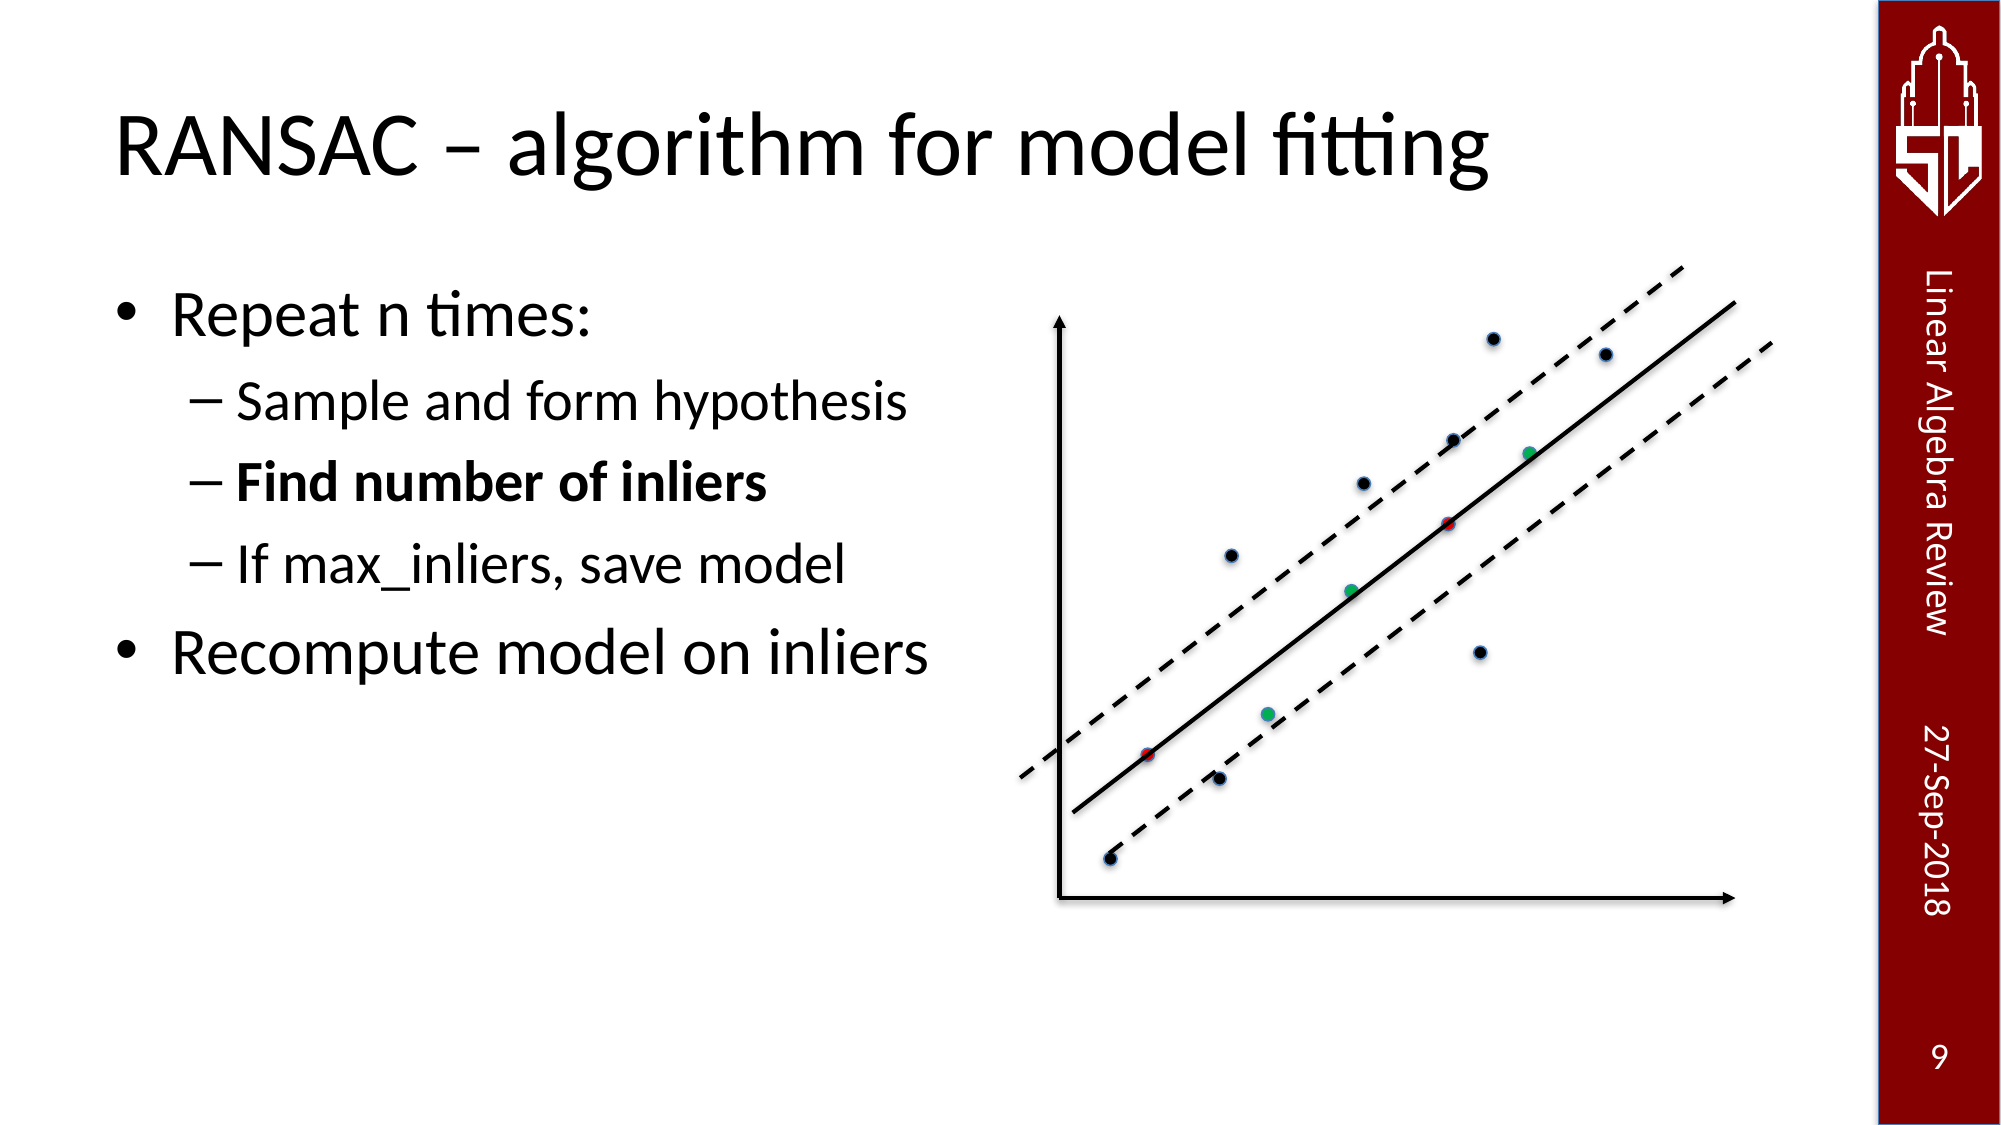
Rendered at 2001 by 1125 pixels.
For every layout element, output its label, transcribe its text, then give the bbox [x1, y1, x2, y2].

text_box [1103, 858, 1118, 867]
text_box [1072, 301, 1736, 813]
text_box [1019, 266, 1684, 779]
picture [1896, 25, 1982, 217]
list Repeat n times: Sample and form hypothesis Find number of inliers If max_inliers, save model Recompute model on inliers [99, 262, 1000, 1005]
title RANSAC – algorithm for model fitting [99, 45, 1835, 233]
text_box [1108, 342, 1773, 854]
